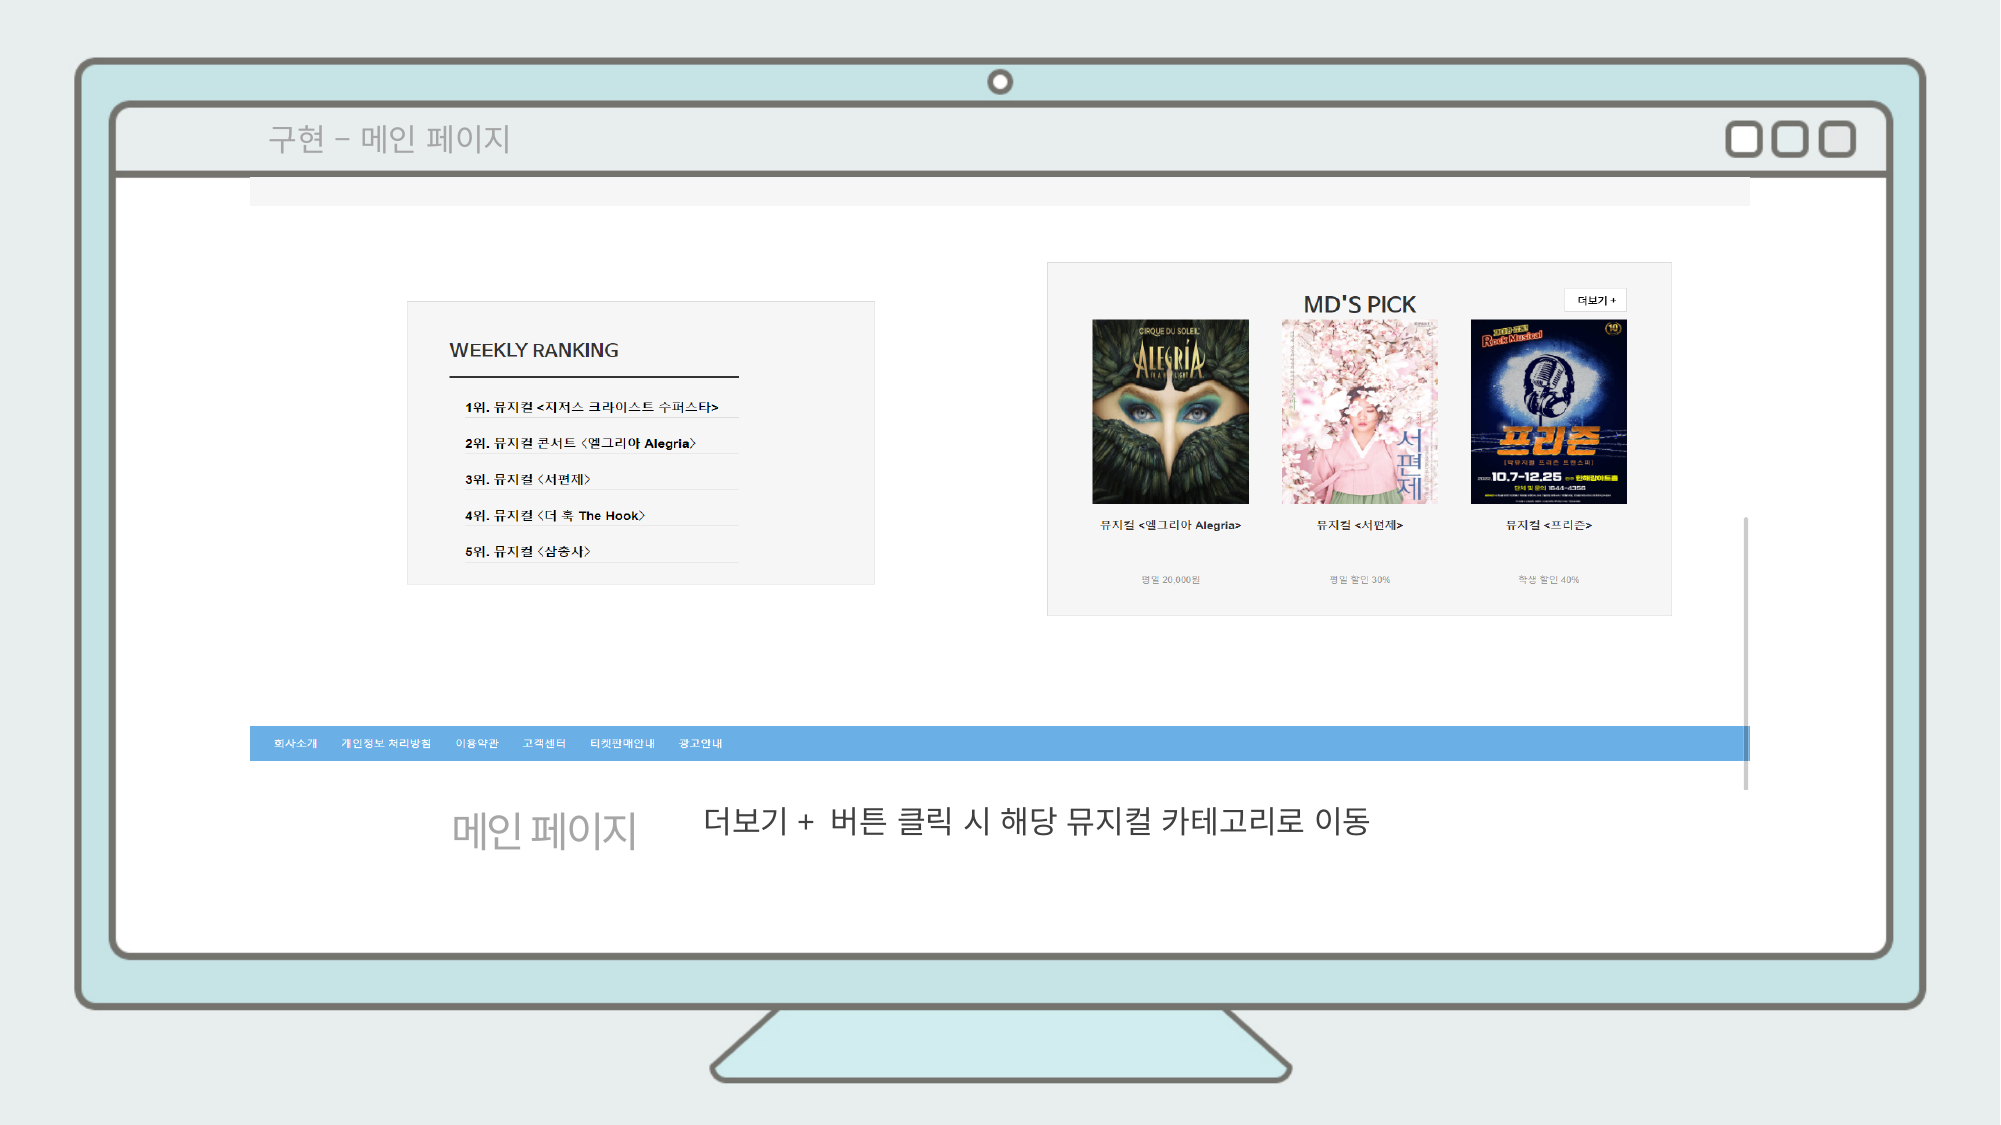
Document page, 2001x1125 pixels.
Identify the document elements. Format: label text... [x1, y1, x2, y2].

text_box 구현 – 메인 페이지 [162, 112, 620, 166]
text_box 더보기+ 버튼 클릭 시 해당 뮤지컬 카테고리로 이동 [688, 795, 1619, 848]
text_box 메인 페이지 [436, 790, 689, 864]
picture [0, 0, 2001, 1125]
